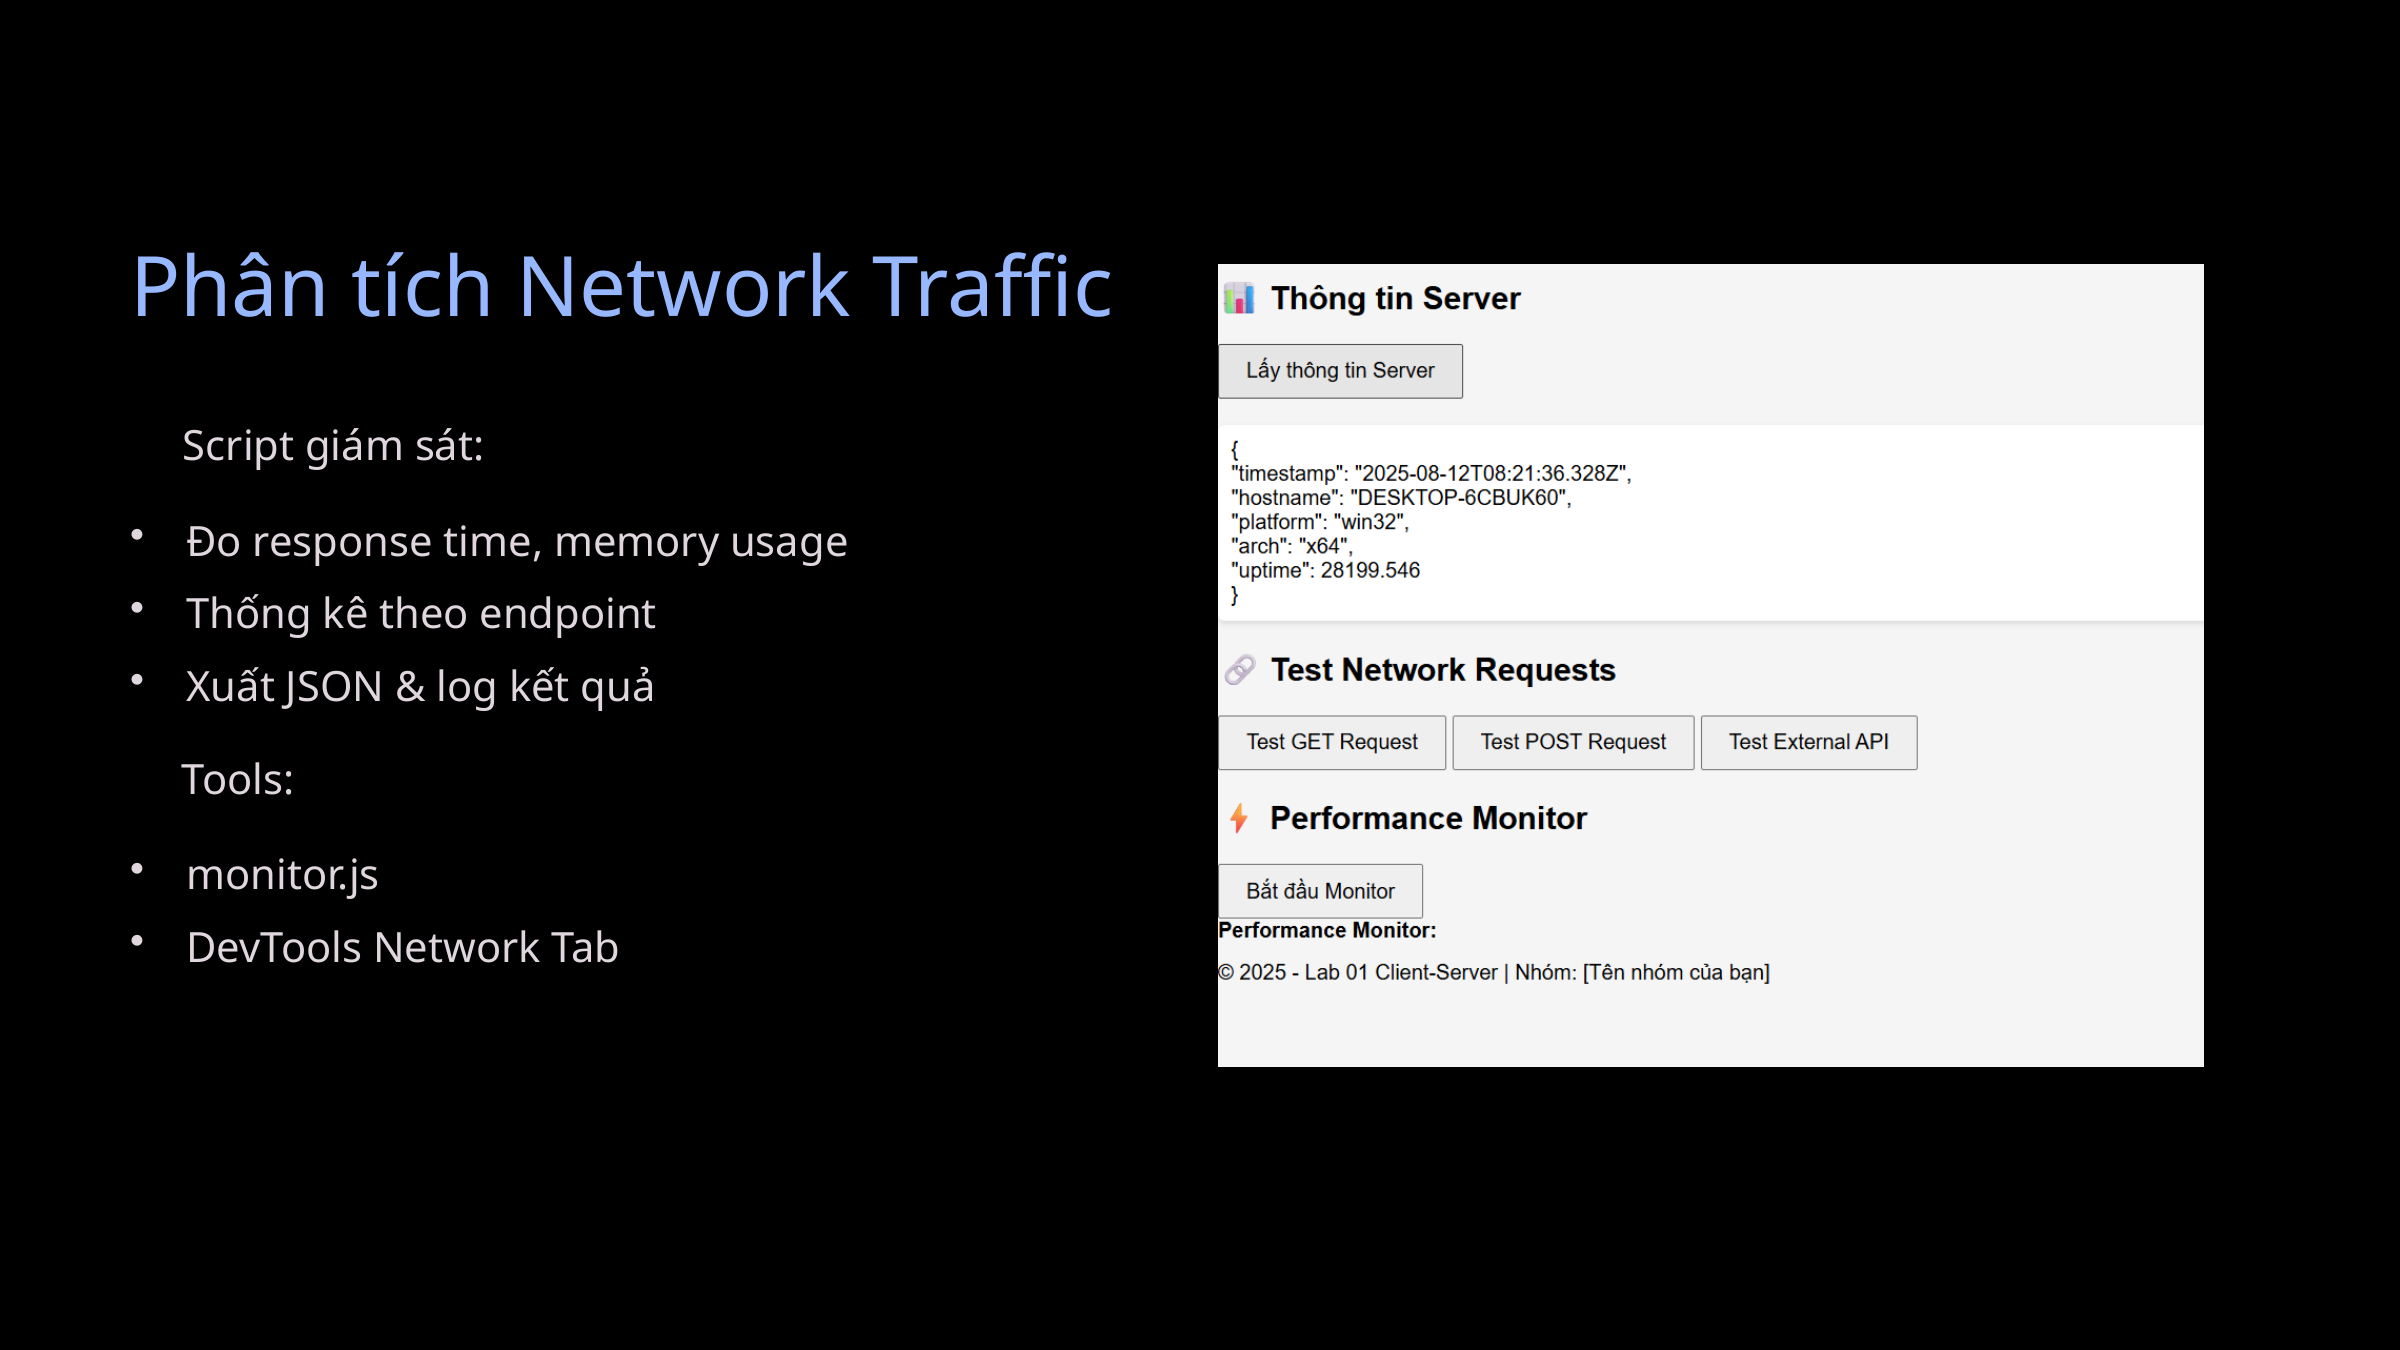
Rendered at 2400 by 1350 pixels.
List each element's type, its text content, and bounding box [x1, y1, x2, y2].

text_box Xuất JSON & log kết quả [130, 650, 1155, 710]
text_box DevTools Network Tab [130, 911, 1155, 971]
text_box Phân tích Network Traffic [130, 264, 847, 335]
text_box 📈 Script giám sát: [130, 409, 1155, 472]
text_box 🛠 Tools: [130, 743, 1155, 806]
text_box Thống kê theo endpoint [130, 577, 1155, 638]
text_box Đo response time, memory usage [130, 505, 1155, 565]
text_box monitor.js [130, 838, 1155, 899]
picture [1218, 264, 2204, 1067]
